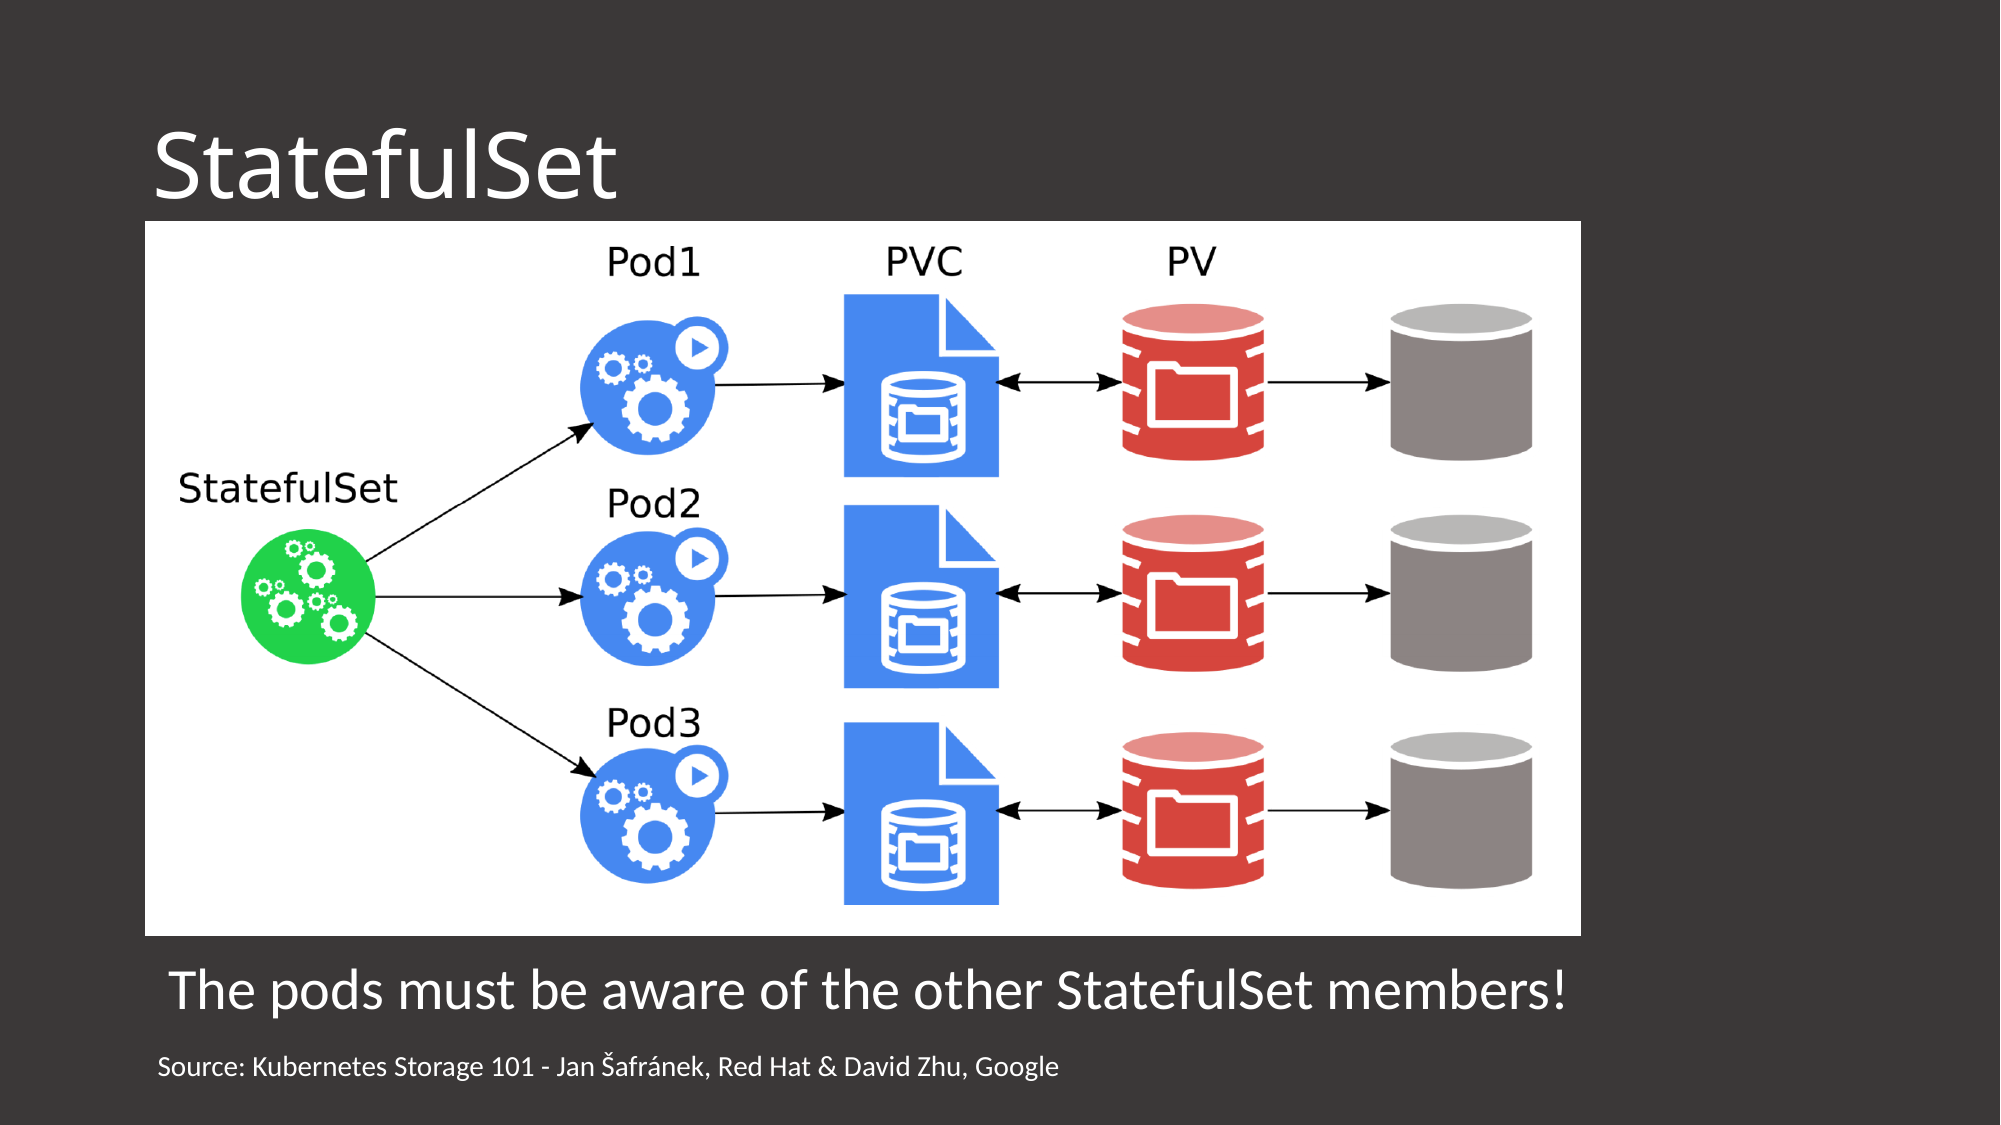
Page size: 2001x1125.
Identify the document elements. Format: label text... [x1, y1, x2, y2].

text_box The pods must be aware of the other StatefulSet members! [153, 943, 1586, 1029]
title StatefulSet [137, 59, 1863, 278]
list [145, 222, 1581, 936]
text_box Source: Kubernetes Storage 101 - Jan Šafránek, Red Hat & David Zhu, Google [142, 1039, 1076, 1090]
